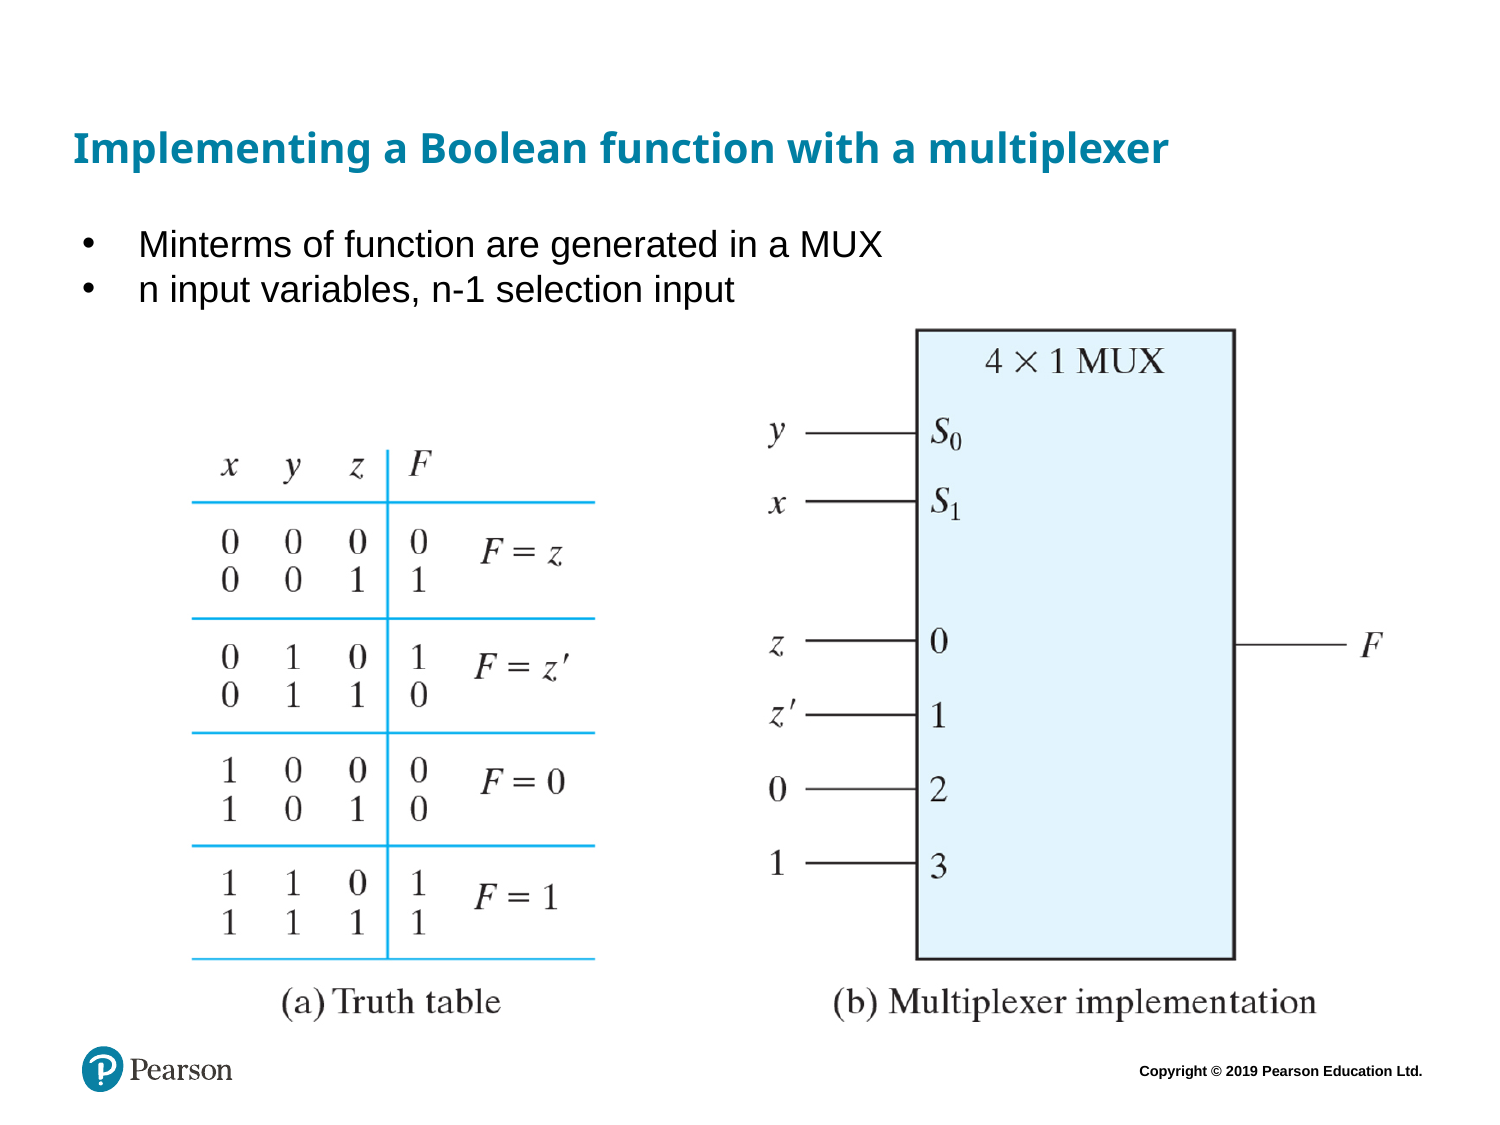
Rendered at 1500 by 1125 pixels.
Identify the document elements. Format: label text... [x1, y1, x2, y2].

picture [187, 324, 1387, 1026]
text_box Minterms of function are generated in a MUX n input variables, n-1 selection input [0, 212, 899, 368]
title Implementing a Boolean function with a multiplexer [73, 71, 1450, 175]
